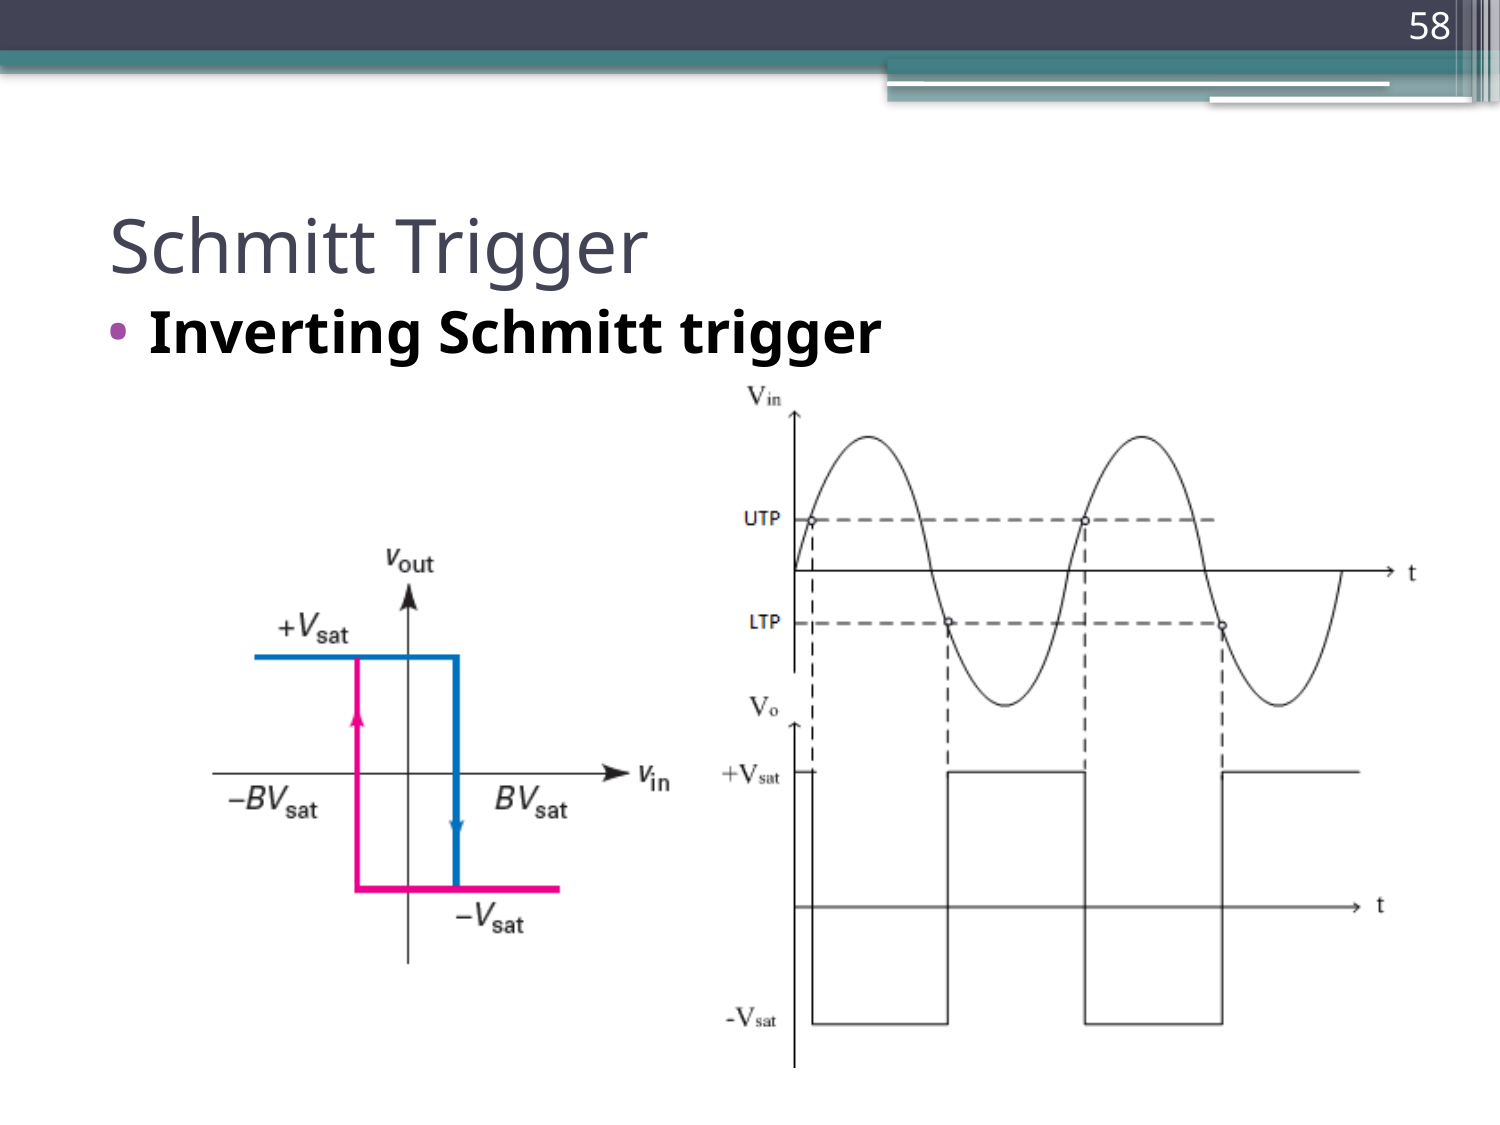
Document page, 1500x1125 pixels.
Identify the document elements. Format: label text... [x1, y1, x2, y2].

slide_number 58 [1341, 0, 1466, 61]
list Inverting Schmitt trigger [75, 287, 1425, 1079]
picture [712, 374, 1429, 1068]
title Schmitt Trigger [75, 125, 1425, 287]
picture [212, 449, 673, 1061]
